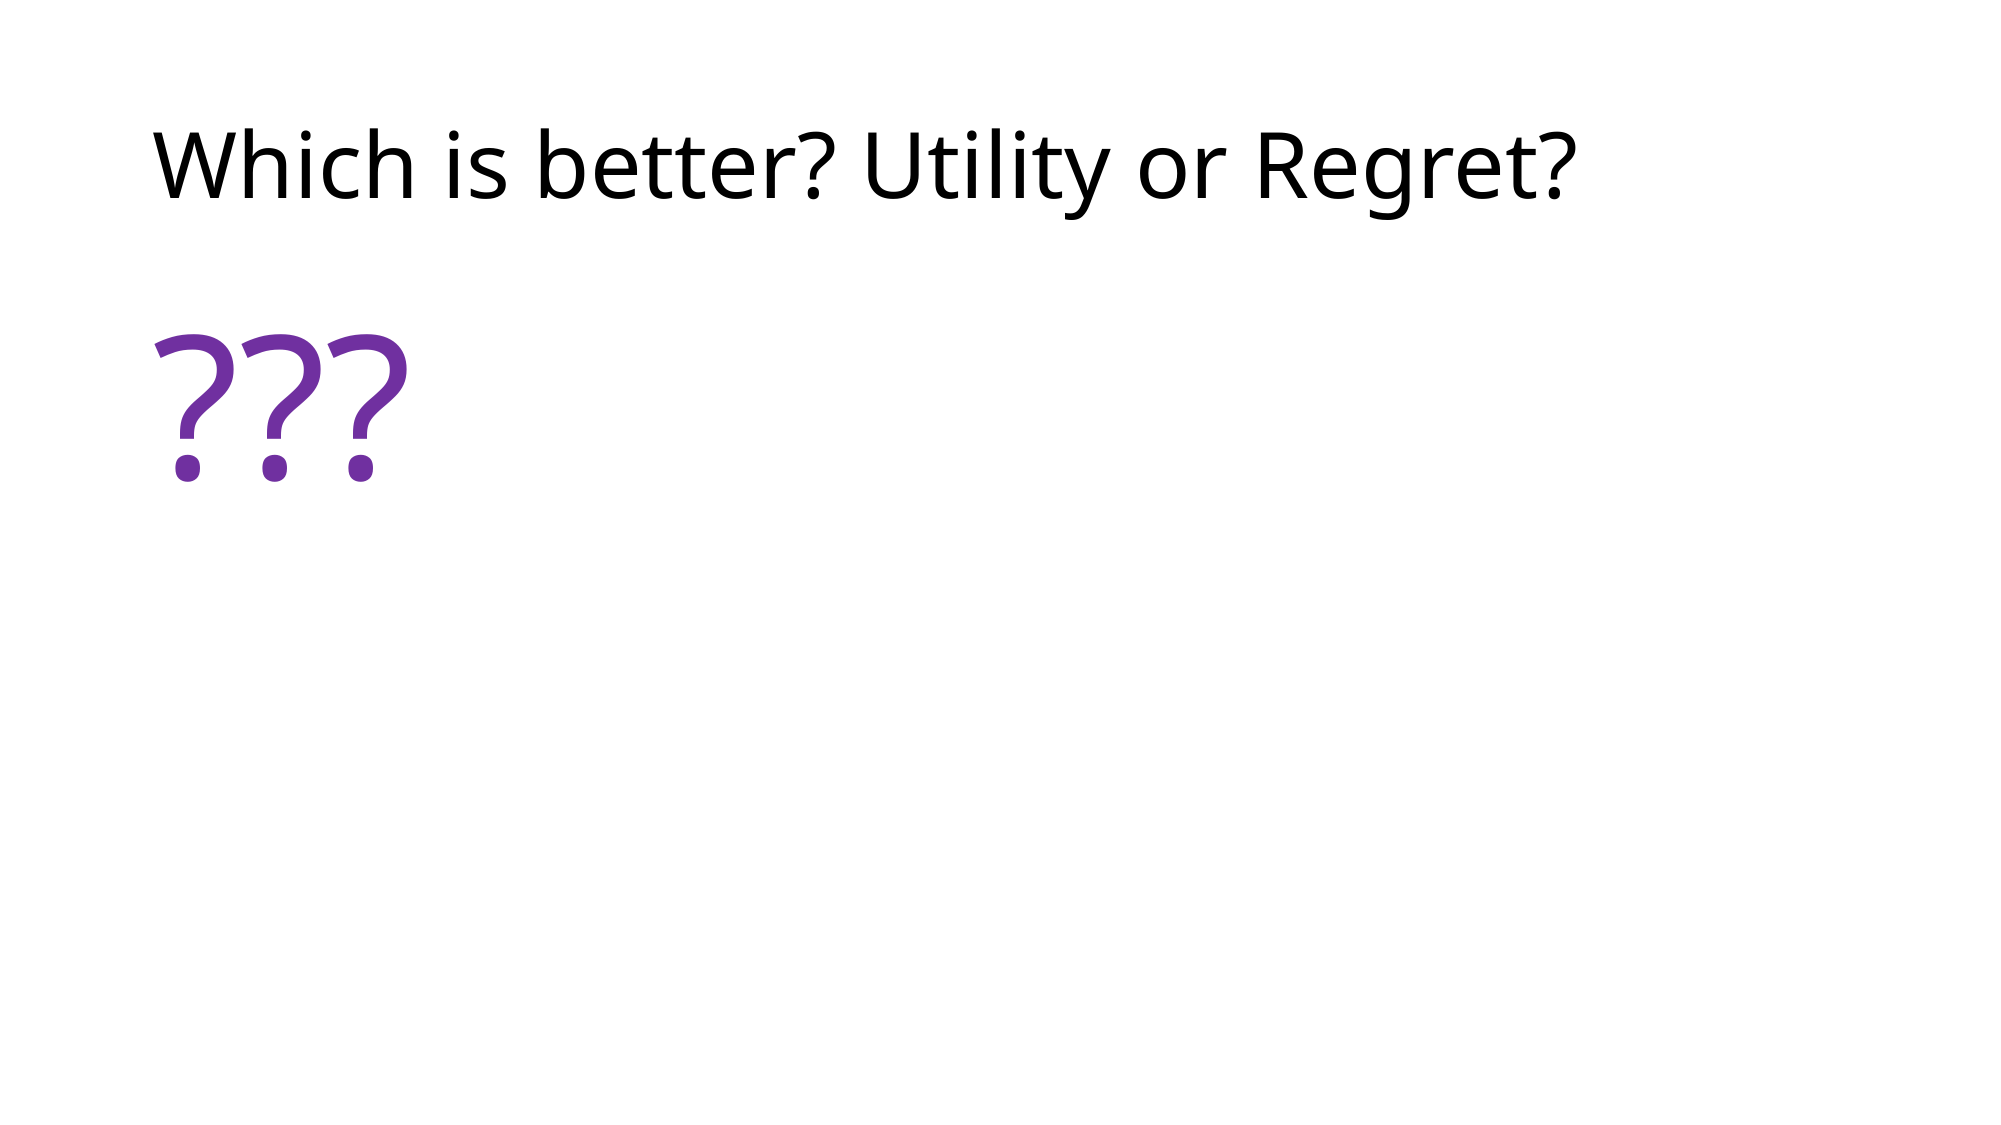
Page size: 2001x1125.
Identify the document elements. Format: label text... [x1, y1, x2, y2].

list ??? [137, 299, 1863, 1014]
title Which is better? Utility or Regret? [137, 59, 1863, 278]
